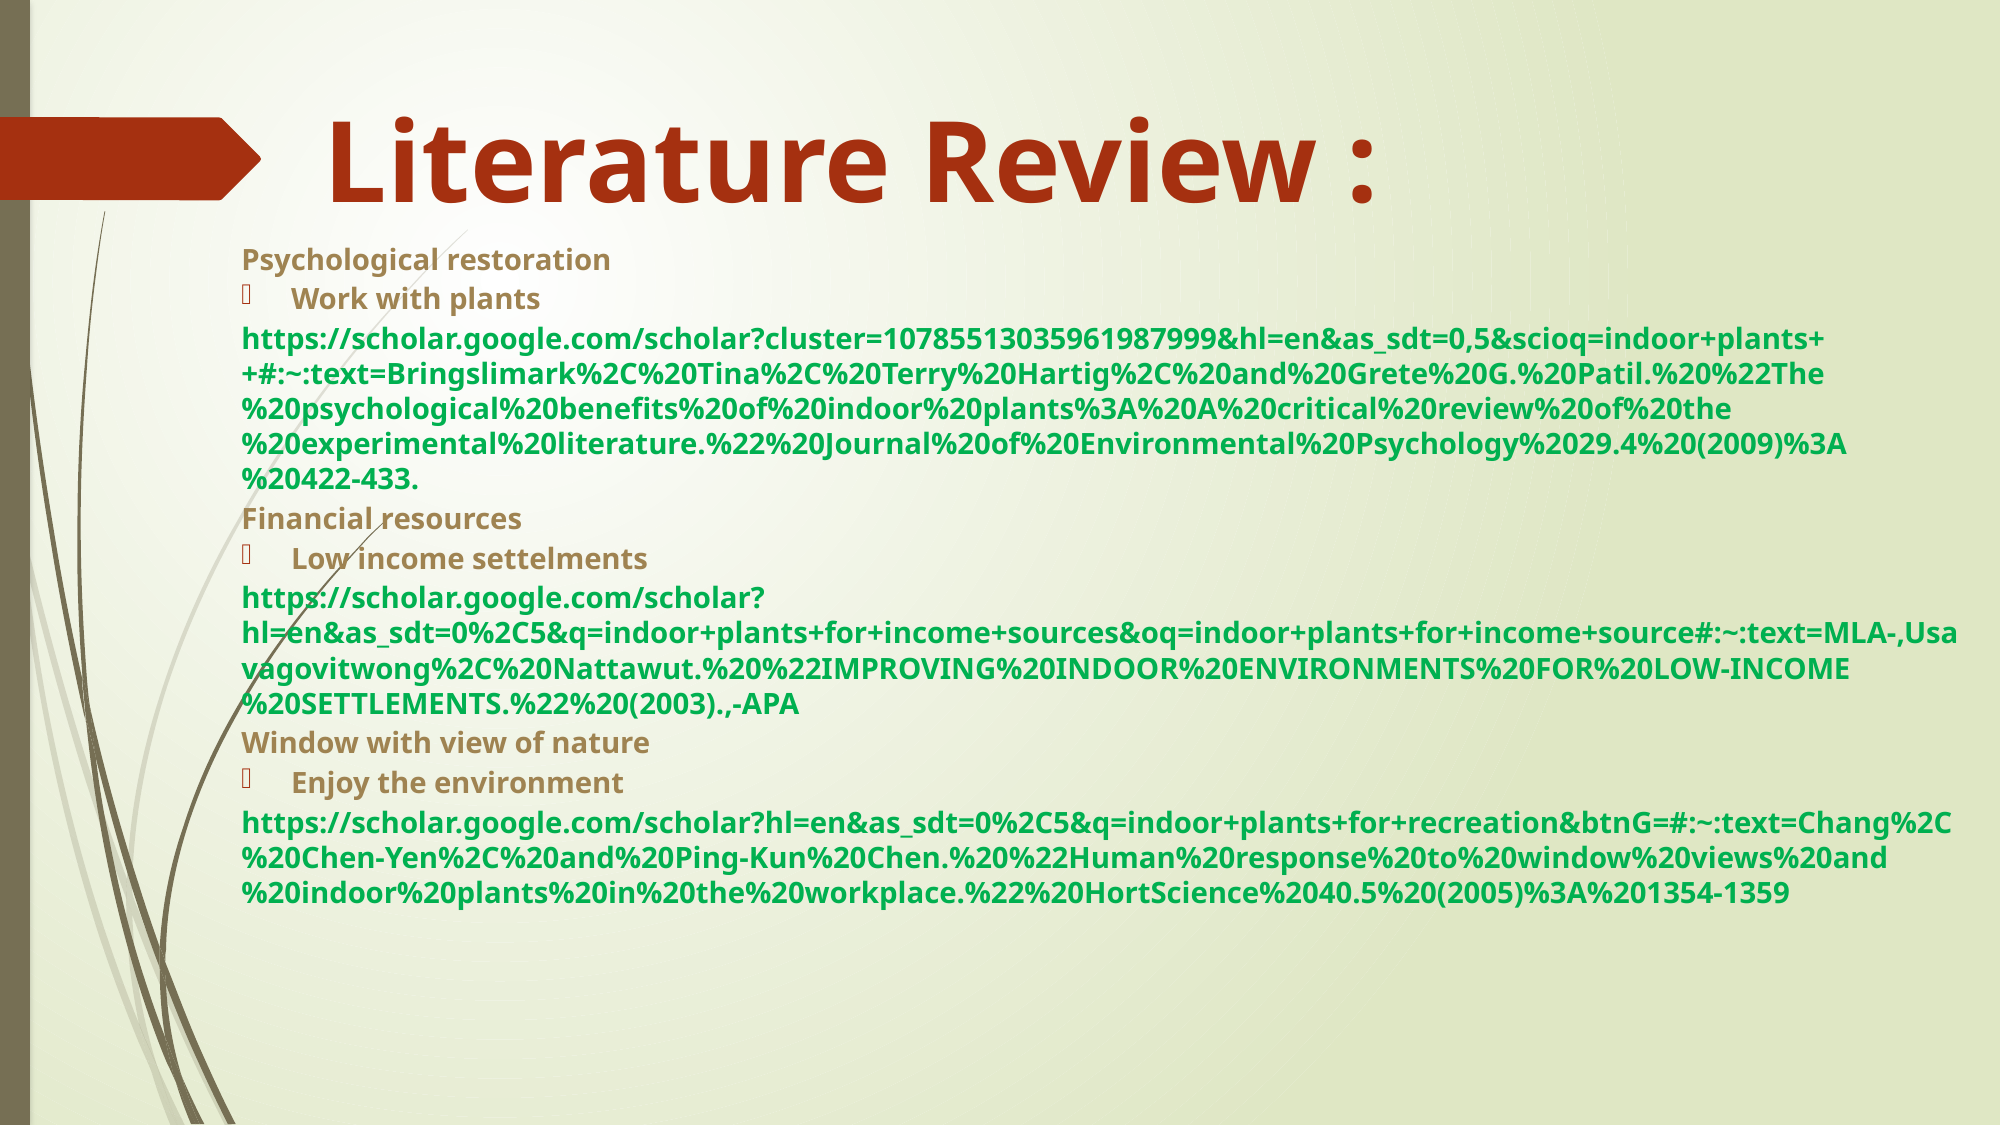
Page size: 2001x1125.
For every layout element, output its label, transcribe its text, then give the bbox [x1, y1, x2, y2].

list Psychological restoration Work with plants https://scholar.google.com/scholar?cluster=10785513035961987999&hl=en&as_sdt=0,5&scioq=indoor+plants++#:~:text=Bringslimark%2C%20Tina%2C%20Terry%20Hartig%2C%20and%20Grete%20G.%20Patil.%20%22The%20psychological%20benefits%20of%20indoor%20plants%3A%20A%20critical%20review%20of%20the%20experimental%20literature.%22%20Journal%20of%20Environmental%20Psychology%2029.4%20(2009)%3A%20422-433. Financial resources Low income settelments https://scholar.google.com/scholar?hl=en&as_sdt=0%2C5&q=indoor+plants+for+income+sources&oq=indoor+plants+for+income+source#:~:text=MLA-,Usavagovitwong%2C%20Nattawut.%20%22IMPROVING%20INDOOR%20ENVIRONMENTS%20FOR%20LOW-INCOME%20SETTLEMENTS.%22%20(2003).,-APA Window with view of nature Enjoy the environment https://scholar.google.com/scholar?hl=en&as_sdt=0%2C5&q=indoor+plants+for+recreation&btnG=#:~:text=Chang%2C%20Chen-Yen%2C%20and%20Ping-Kun%20Chen.%20%22Human%20response%20to%20window%20views%20and%20indoor%20plants%20in%20the%20workplace.%22%20HortScience%2040.5%20(2005)%3A%201354-1359 [226, 233, 1982, 949]
title Literature Review : [309, 82, 1410, 233]
